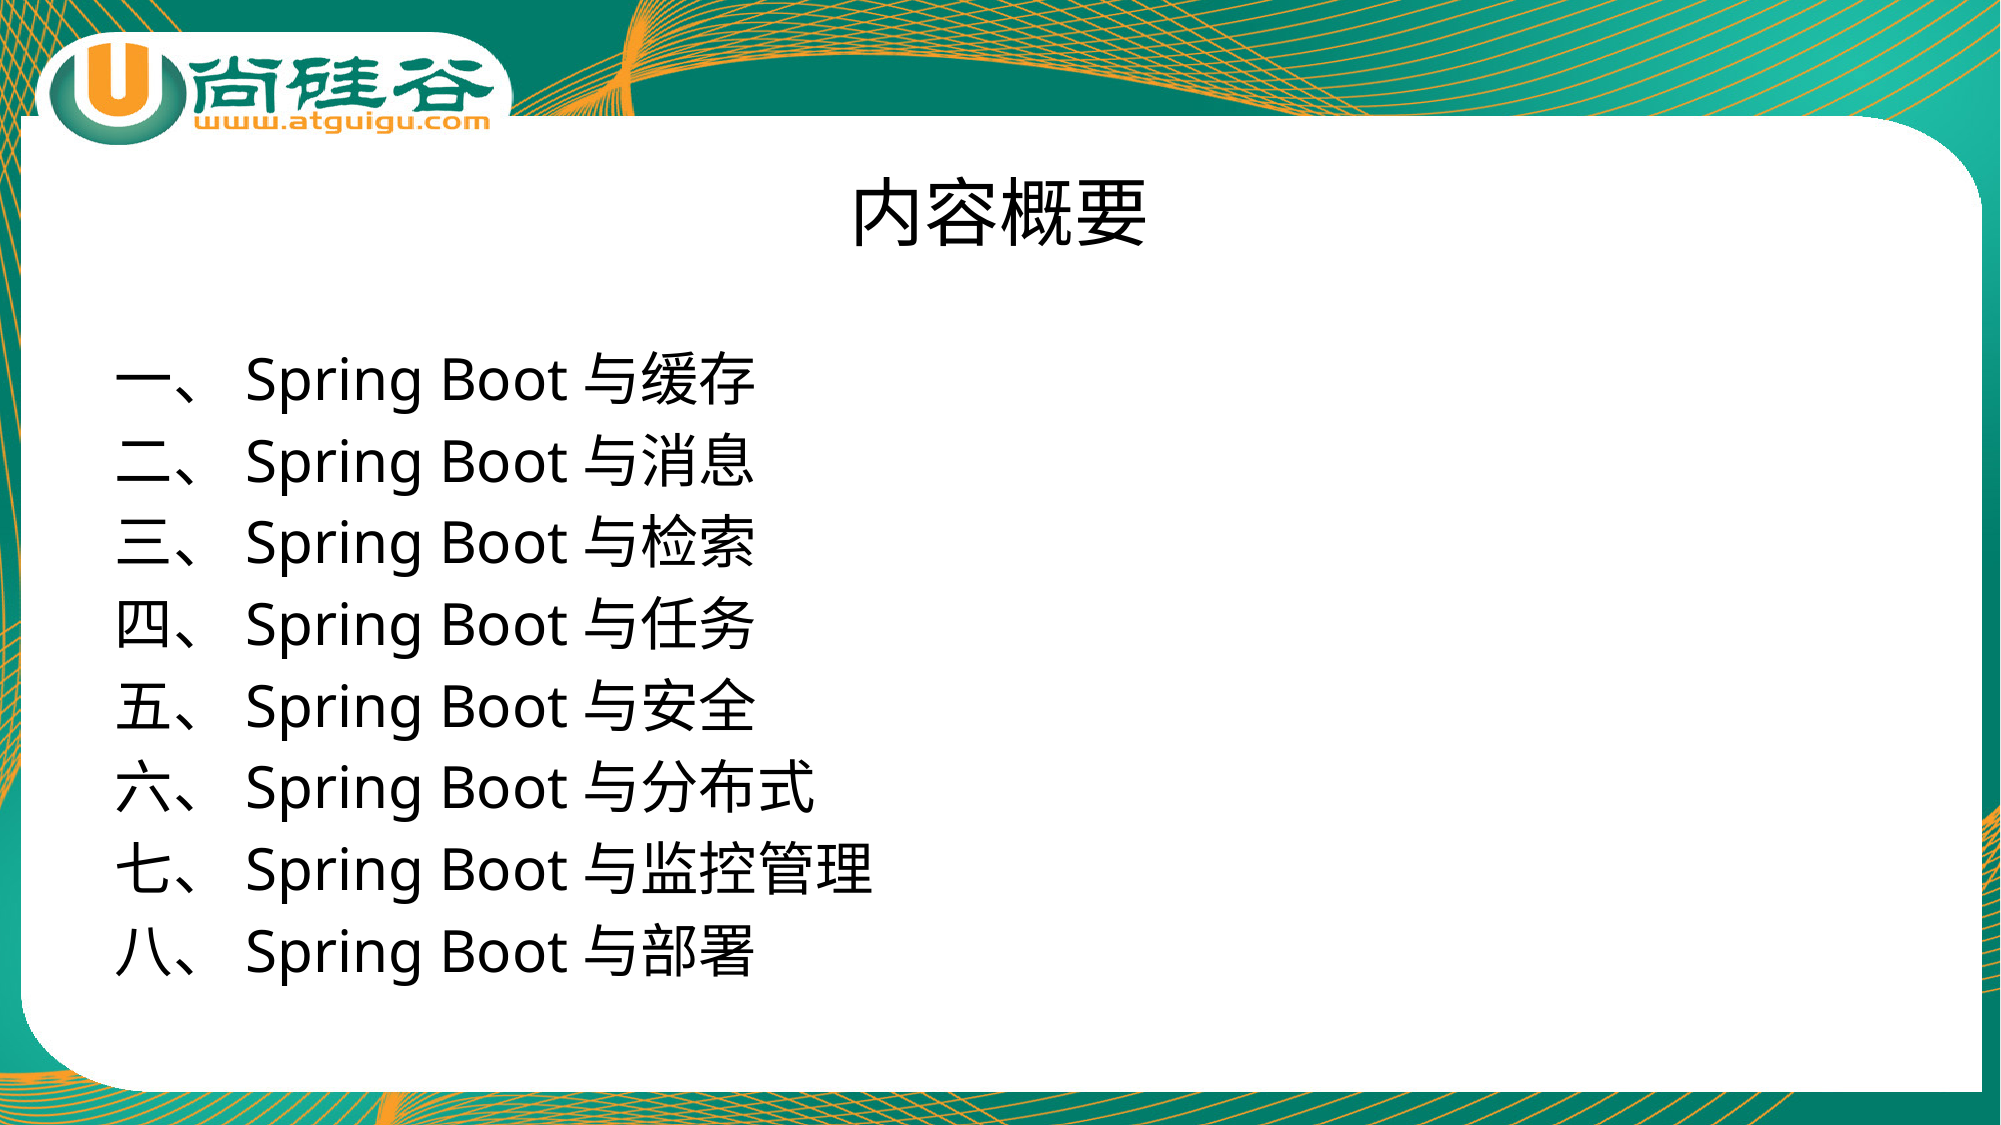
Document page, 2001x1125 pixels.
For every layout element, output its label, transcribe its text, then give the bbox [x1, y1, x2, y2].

list 一、Spring Boot与缓存 二、Spring Boot与消息 三、Spring Boot与检索 四、Spring Boot与任务 五、Spring Boot与安全 六、Spring Boot与分布式 七、Spring Boot与监控管理 八、Spring Boot与部署 [99, 334, 1900, 1077]
title 内容概要 [99, 117, 1900, 305]
picture [0, 0, 2001, 1125]
